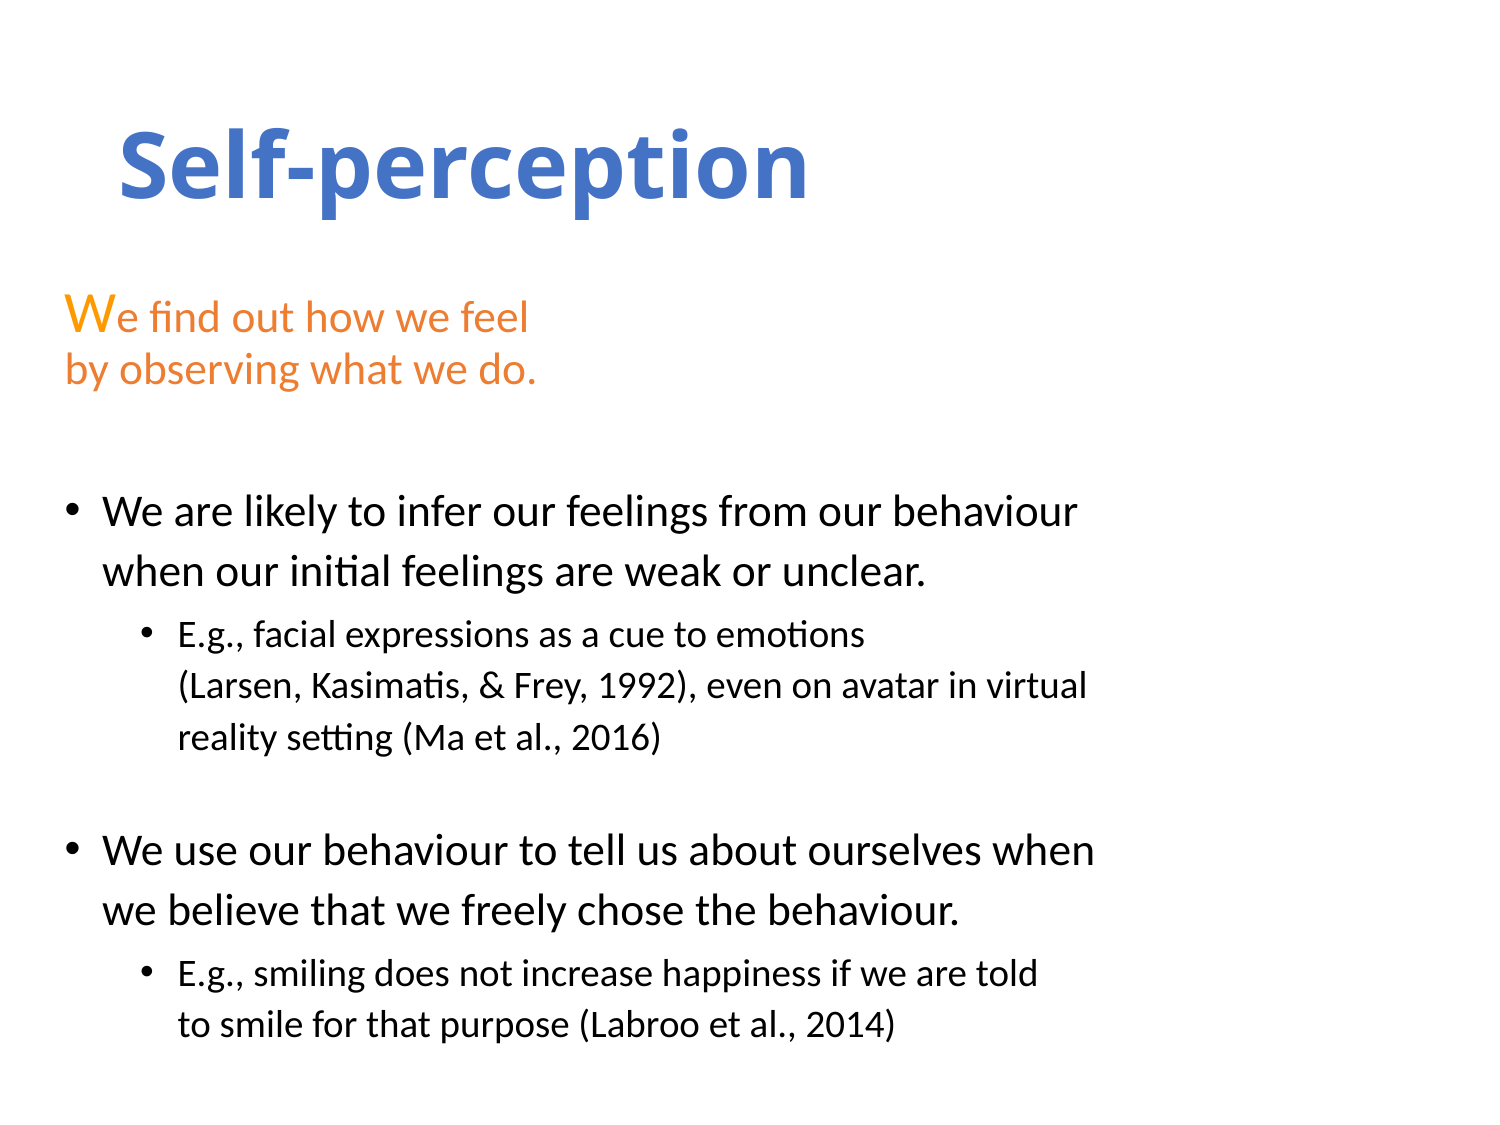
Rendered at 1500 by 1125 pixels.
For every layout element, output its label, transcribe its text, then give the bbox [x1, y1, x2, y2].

title Self-perception [103, 59, 1397, 278]
list We find out how we feel by observing what we do. We are likely to infer our feelings from our behaviour when our initial feelings are weak or unclear. E.g., facial expressions as a cue to emotions (Larsen, Kasimatis, & Frey, 1992), even on avatar in virtual reality setting (Ma et al., 2016) We use our behaviour to tell us about ourselves when we believe that we freely chose the behaviour. E.g., smiling does not increase happiness if we are told to smile for that purpose (Labroo et al., 2014) [49, 275, 1155, 1071]
